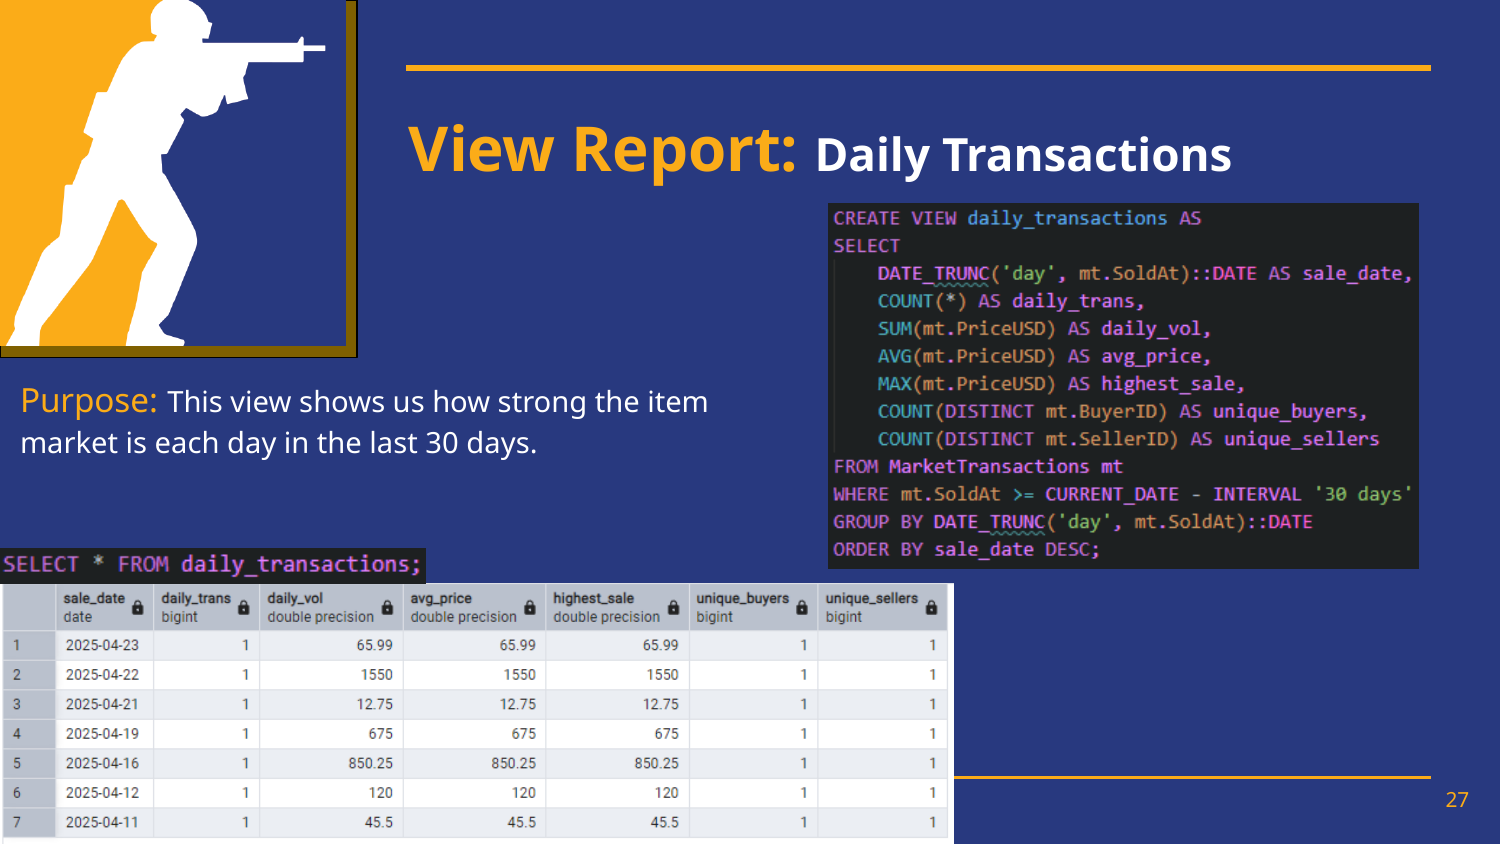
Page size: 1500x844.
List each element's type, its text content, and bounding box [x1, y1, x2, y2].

title View Report: Daily Transactions [393, 94, 1431, 199]
list Purpose: This view shows us how strong the item market is each day in the last 30 days. [5, 358, 783, 582]
picture [0, 548, 954, 844]
slide_number ‹#› [1394, 769, 1484, 834]
picture [827, 203, 1419, 569]
picture [0, 0, 346, 346]
